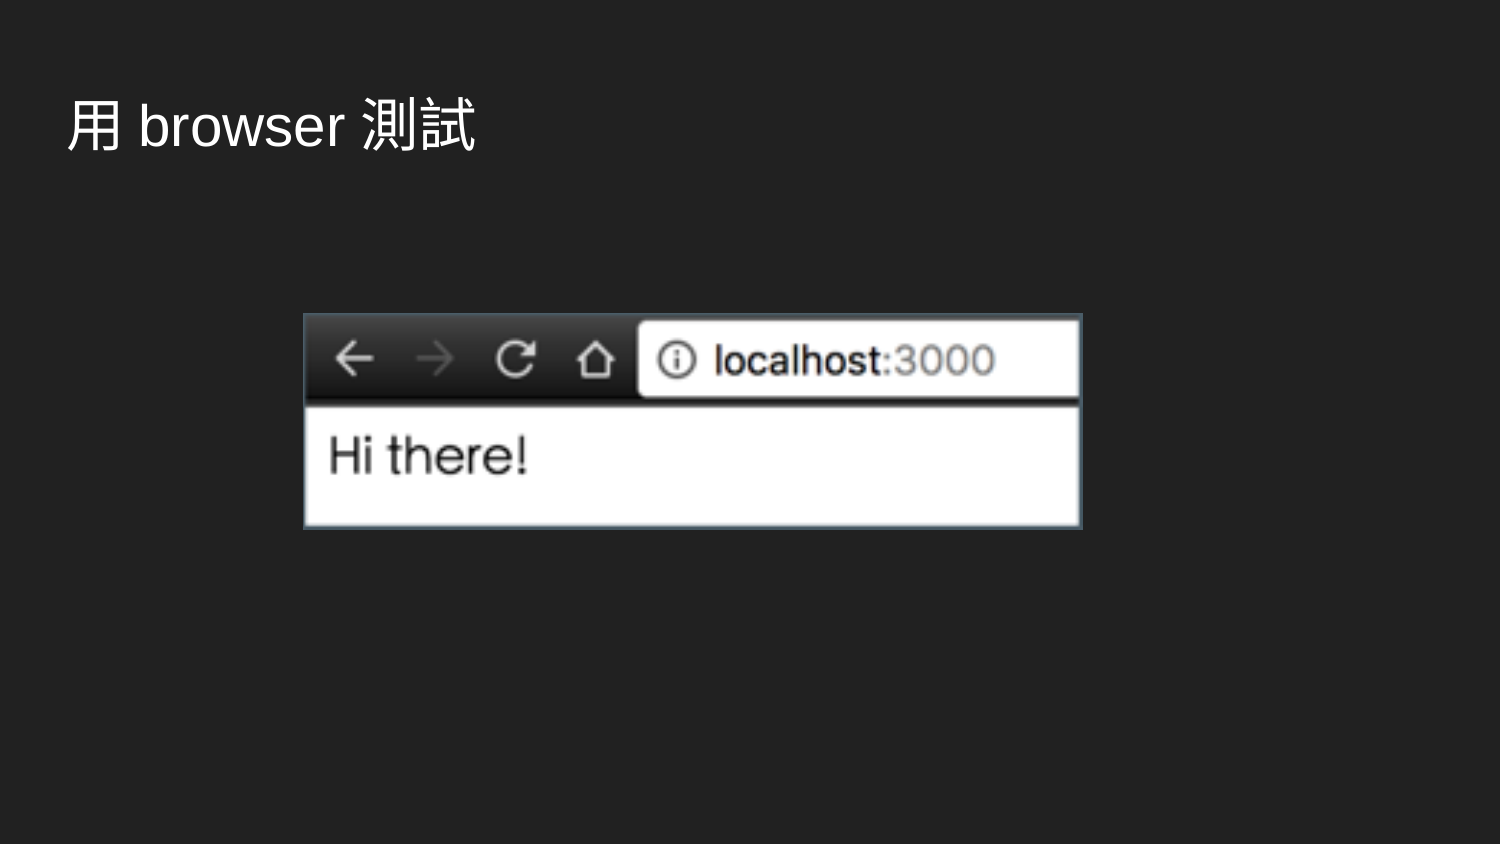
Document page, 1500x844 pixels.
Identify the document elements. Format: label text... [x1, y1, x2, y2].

title 用browser測試 [51, 72, 1449, 167]
picture [302, 313, 1083, 530]
